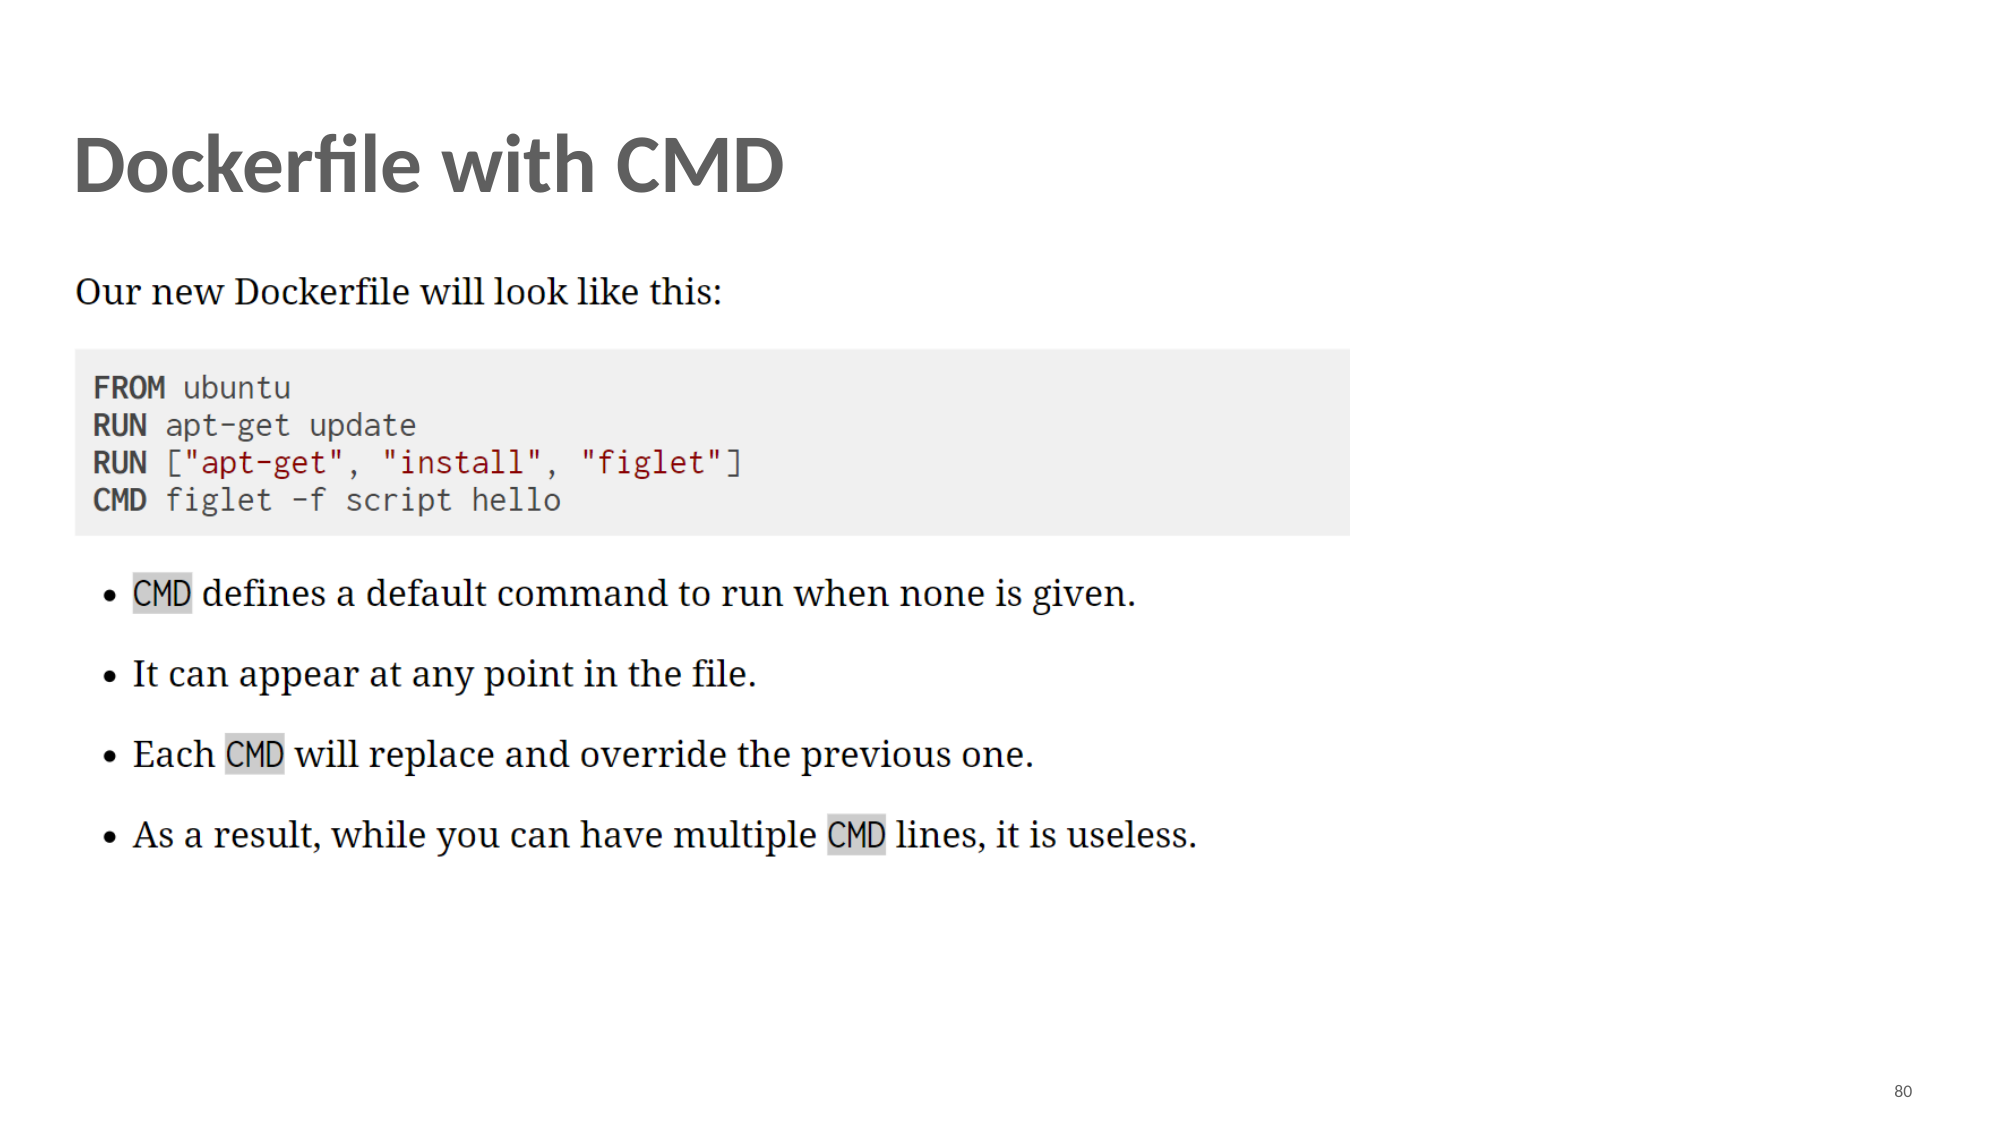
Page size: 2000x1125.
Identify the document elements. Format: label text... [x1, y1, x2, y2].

title Dockerfile with CMD [73, 62, 1562, 209]
slide_number 80 [1849, 1075, 1913, 1106]
picture [46, 257, 1351, 877]
